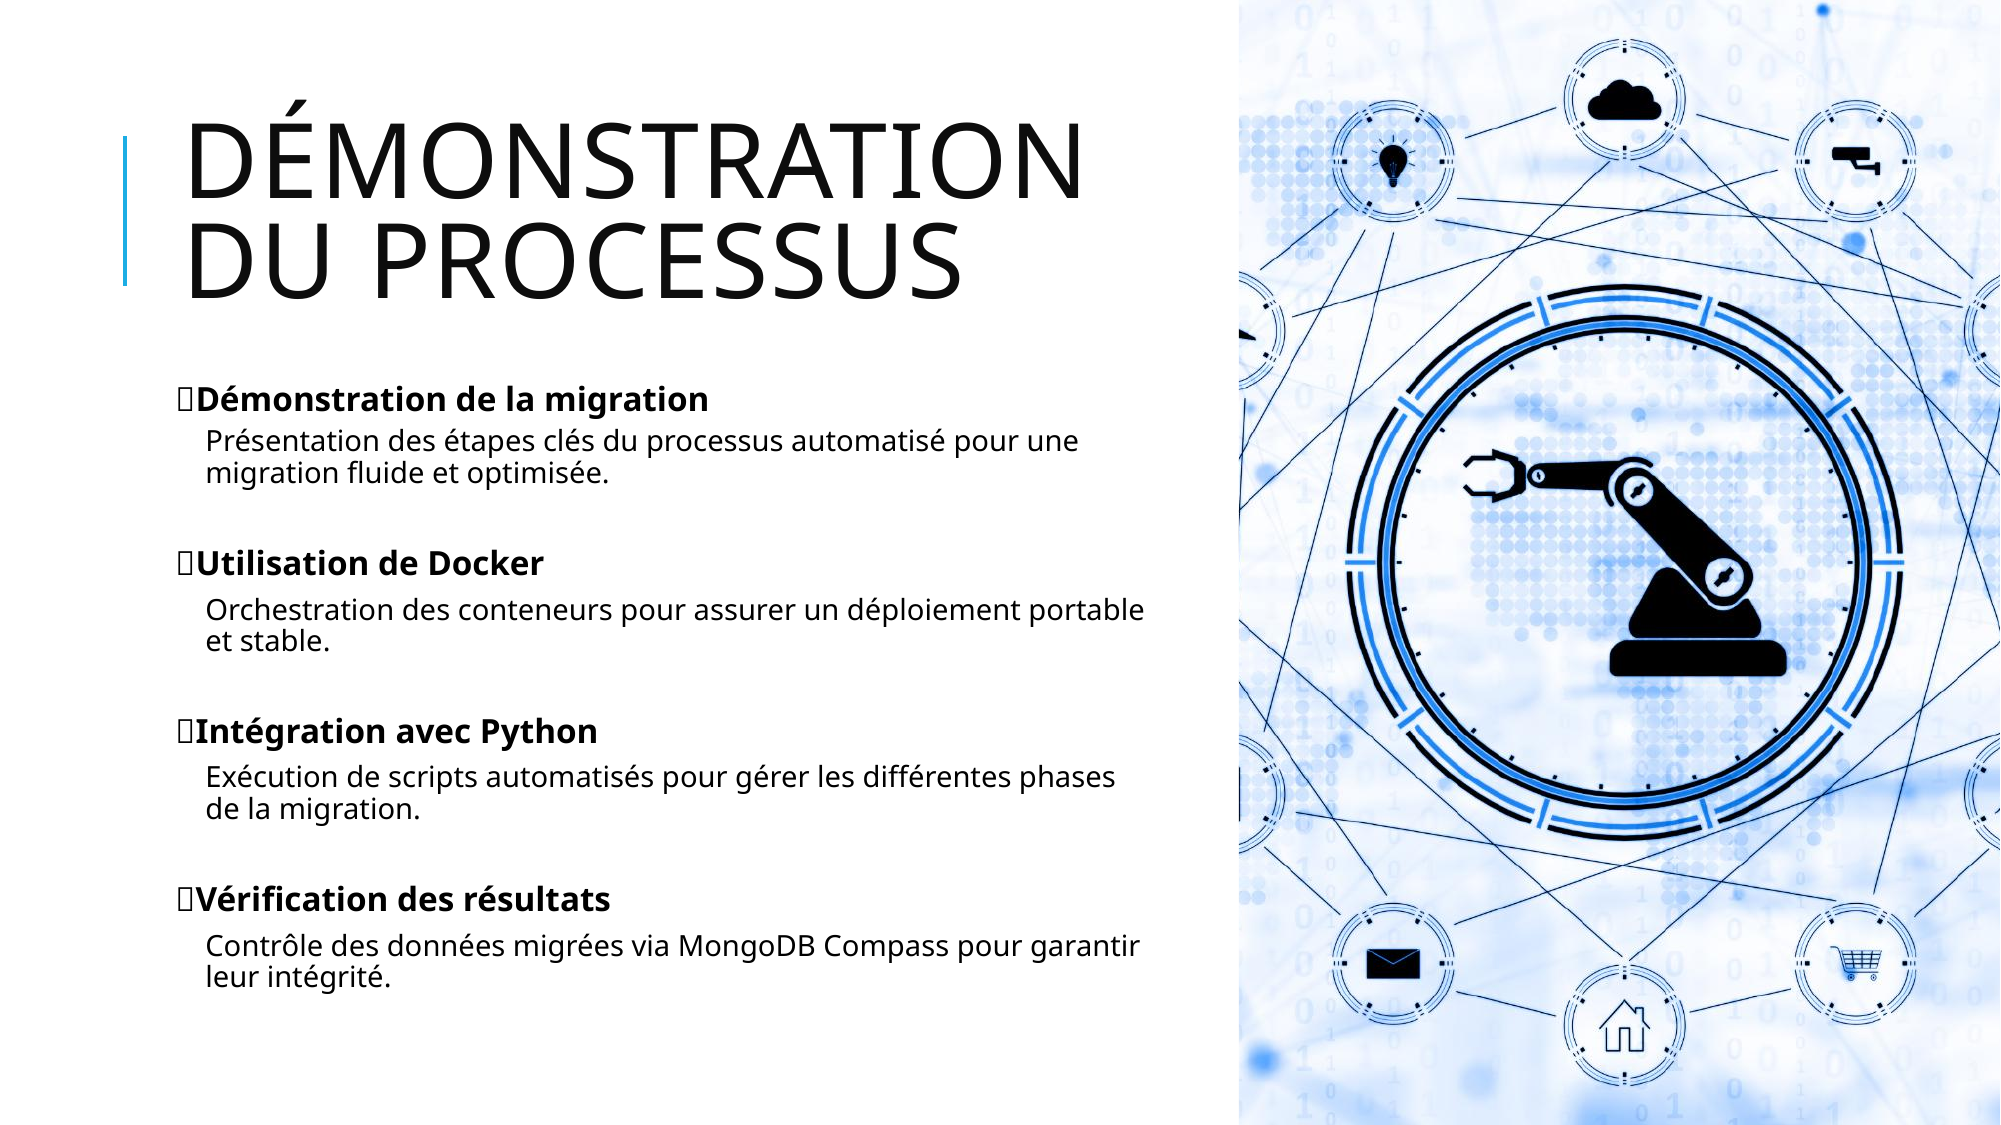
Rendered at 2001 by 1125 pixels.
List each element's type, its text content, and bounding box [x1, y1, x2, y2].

list ✅Démonstration de la migration Présentation des étapes clés du processus automatisé pour une migration fluide et optimisée. ✅Utilisation de Docker Orchestration des conteneurs pour assurer un déploiement portable et stable. ✅Intégration avec Python Exécution de scripts automatisés pour gérer les différentes phases de la migration. ✅Vérification des résultats Contrôle des données migrées via MongoDB Compass pour garantir leur intégrité. [168, 375, 1164, 1035]
title Démonstration du Processus [168, 96, 1164, 342]
picture [1238, 0, 2000, 1125]
